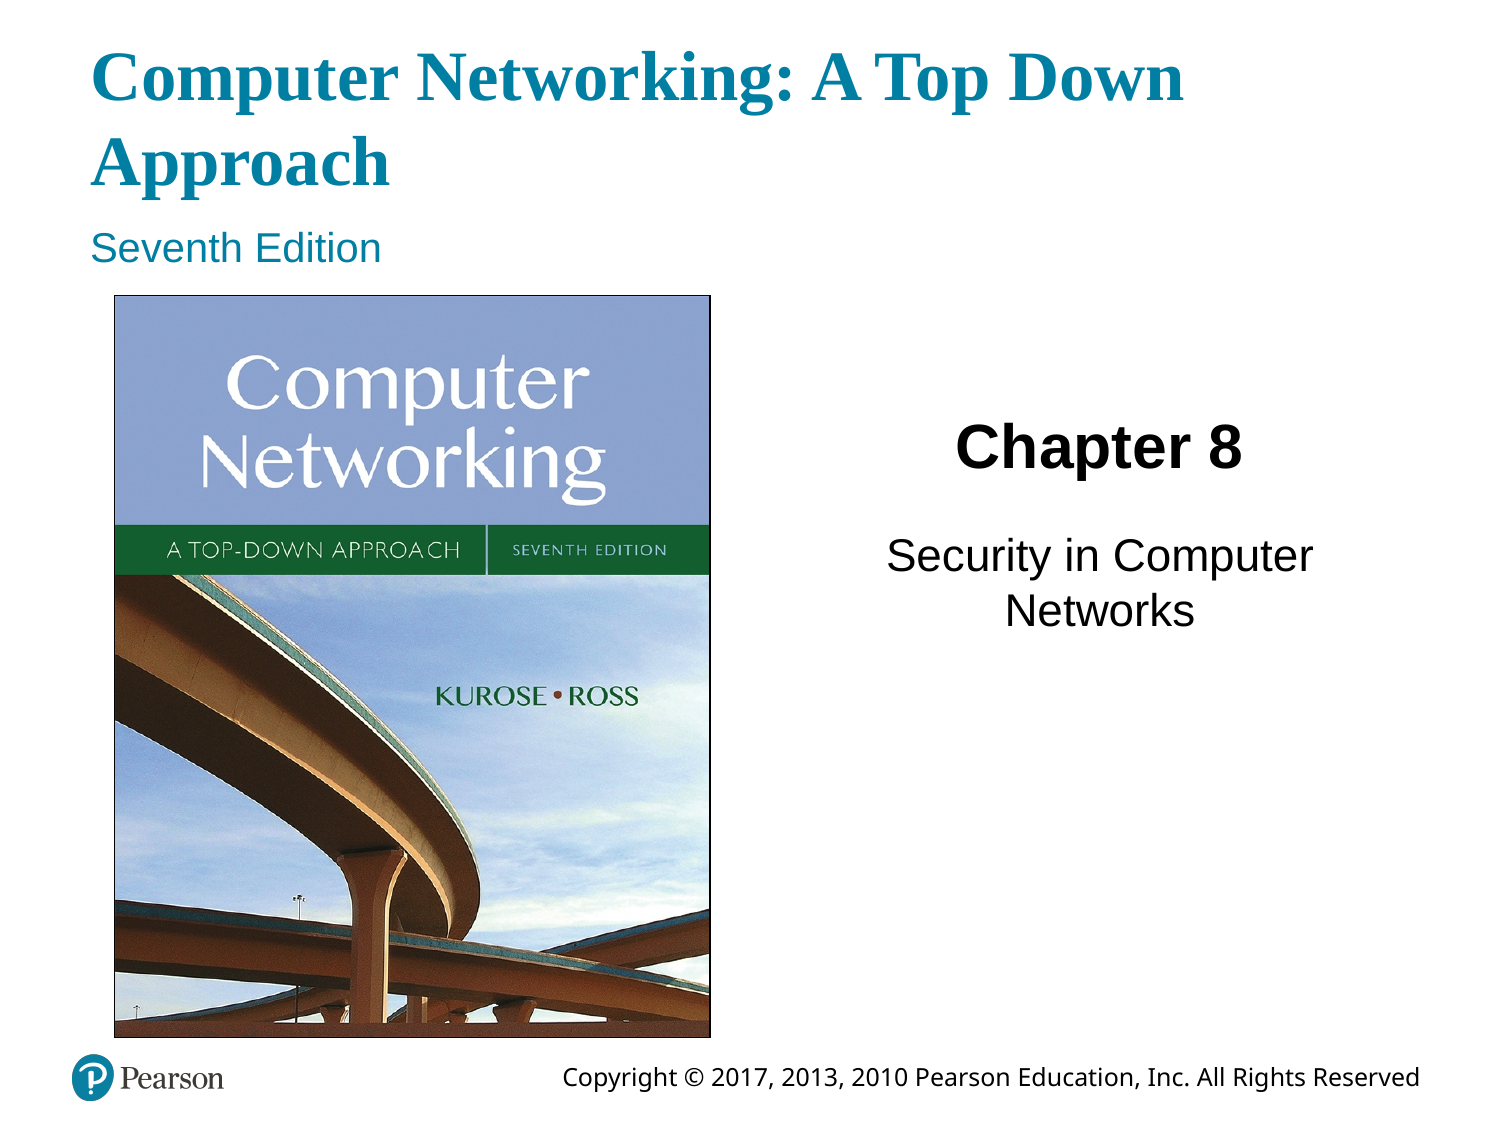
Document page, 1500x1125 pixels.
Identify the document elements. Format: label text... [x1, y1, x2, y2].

title Computer Networking: A Top Down Approach [75, 30, 1447, 199]
list Seventh Edition [75, 205, 1447, 278]
picture [114, 296, 710, 1038]
list Chapter 8 [800, 375, 1400, 497]
list Security in Computer Networks [800, 510, 1400, 714]
picture [72, 1087, 83, 1101]
picture [72, 1054, 88, 1070]
picture [80, 1063, 106, 1088]
picture [98, 1054, 224, 1101]
list Copyright © 2017, 2013, 2010 Pearson Education, Inc. All Rights Reserved [438, 1058, 1437, 1096]
